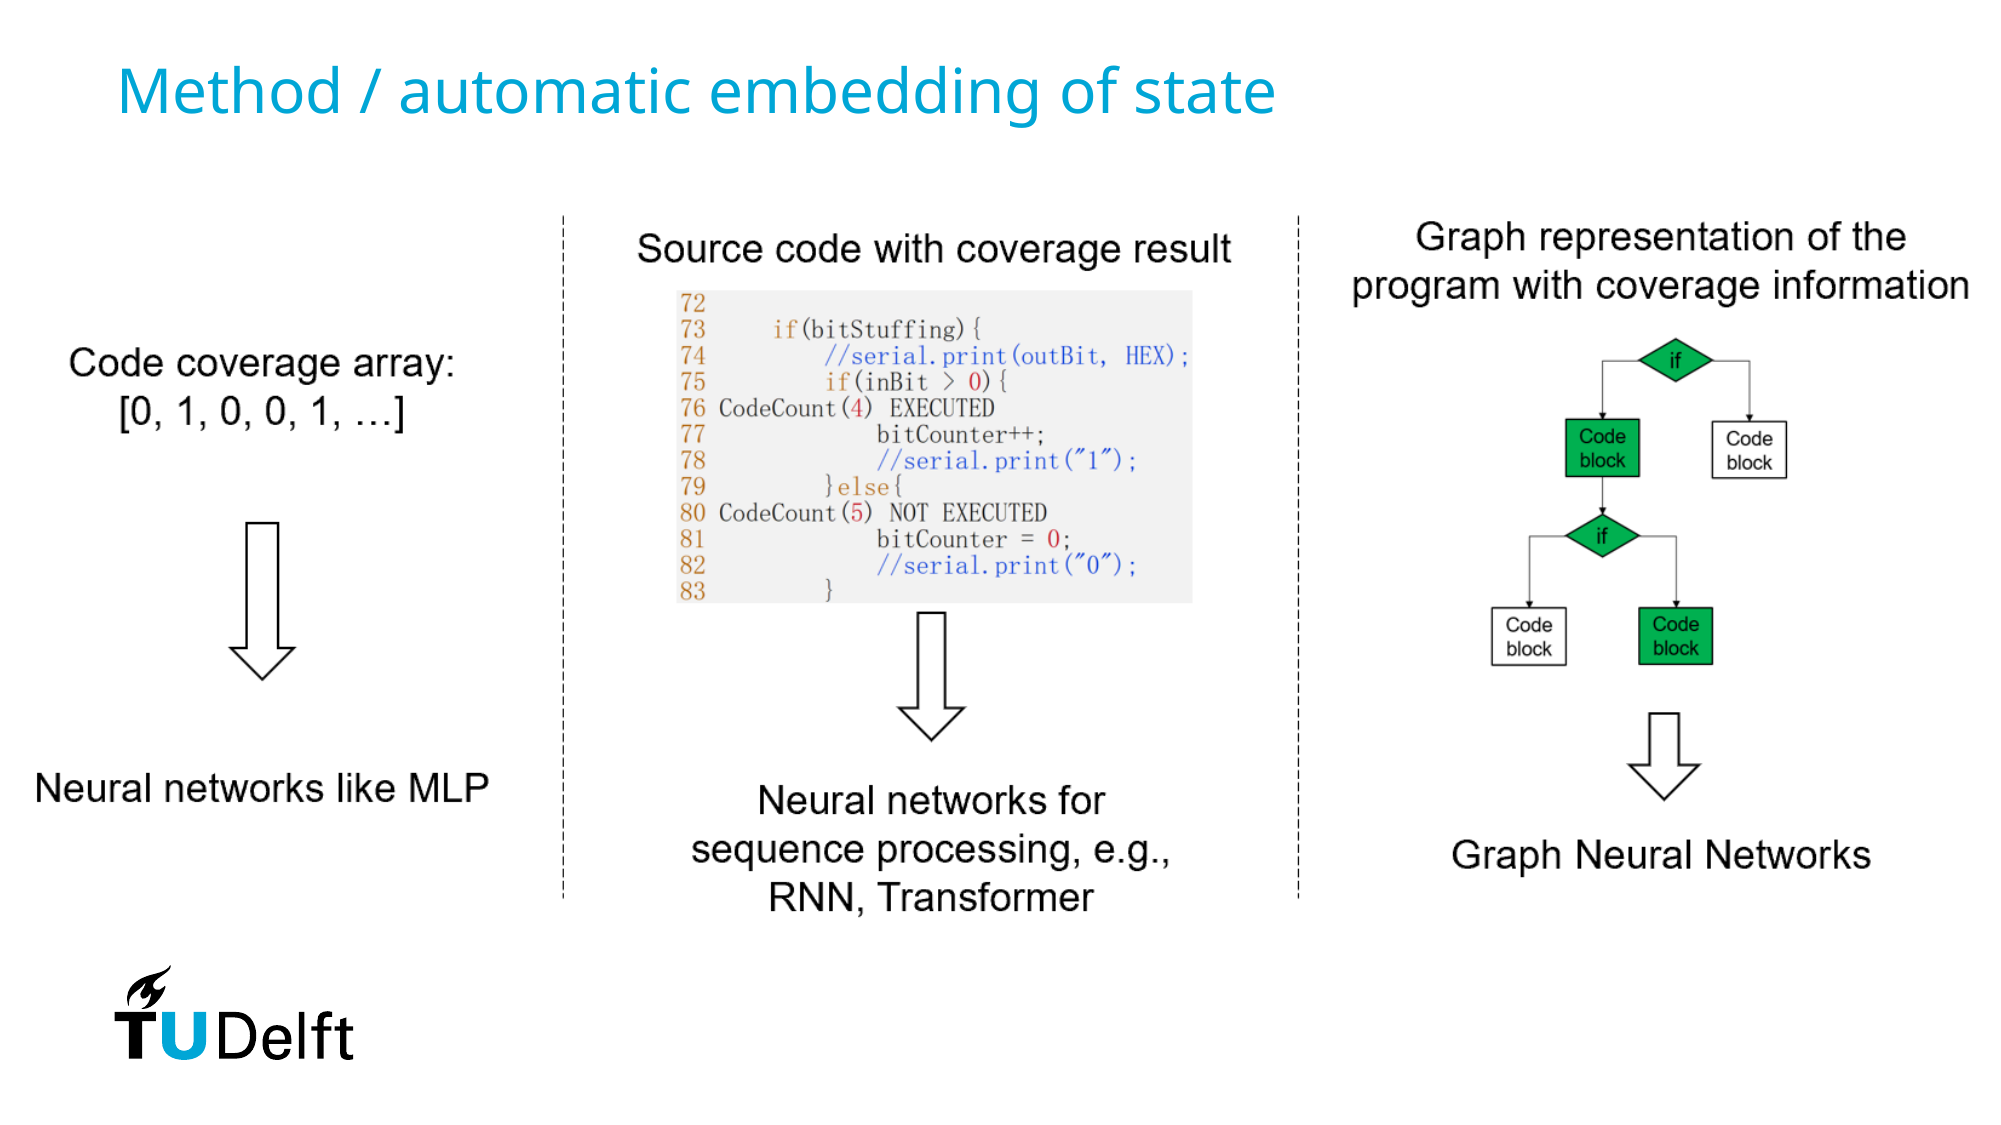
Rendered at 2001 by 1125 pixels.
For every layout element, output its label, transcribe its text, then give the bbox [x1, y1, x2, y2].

title Method / automatic embedding of state [115, 59, 1885, 142]
picture [18, 208, 1982, 951]
